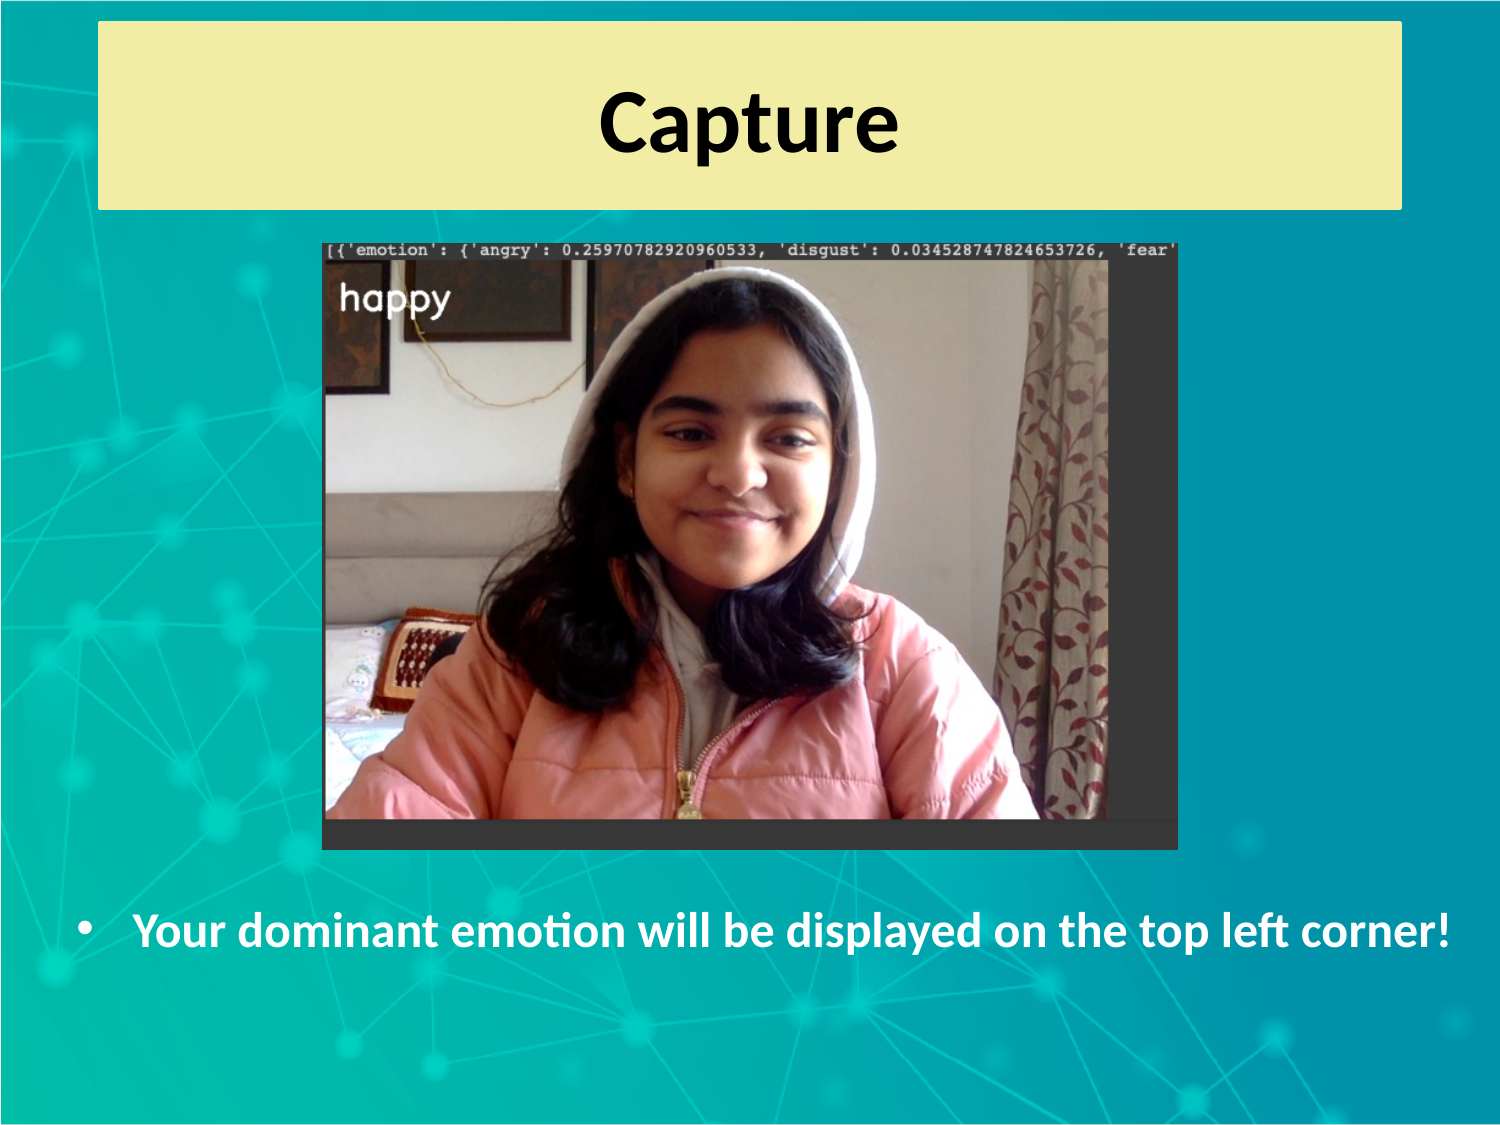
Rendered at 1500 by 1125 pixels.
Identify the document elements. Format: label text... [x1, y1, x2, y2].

text_box Capture [98, 21, 1402, 210]
text_box Your dominant emotion will be displayed on the top left corner! [61, 890, 1496, 1125]
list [322, 243, 1178, 850]
picture [0, 0, 1500, 1125]
